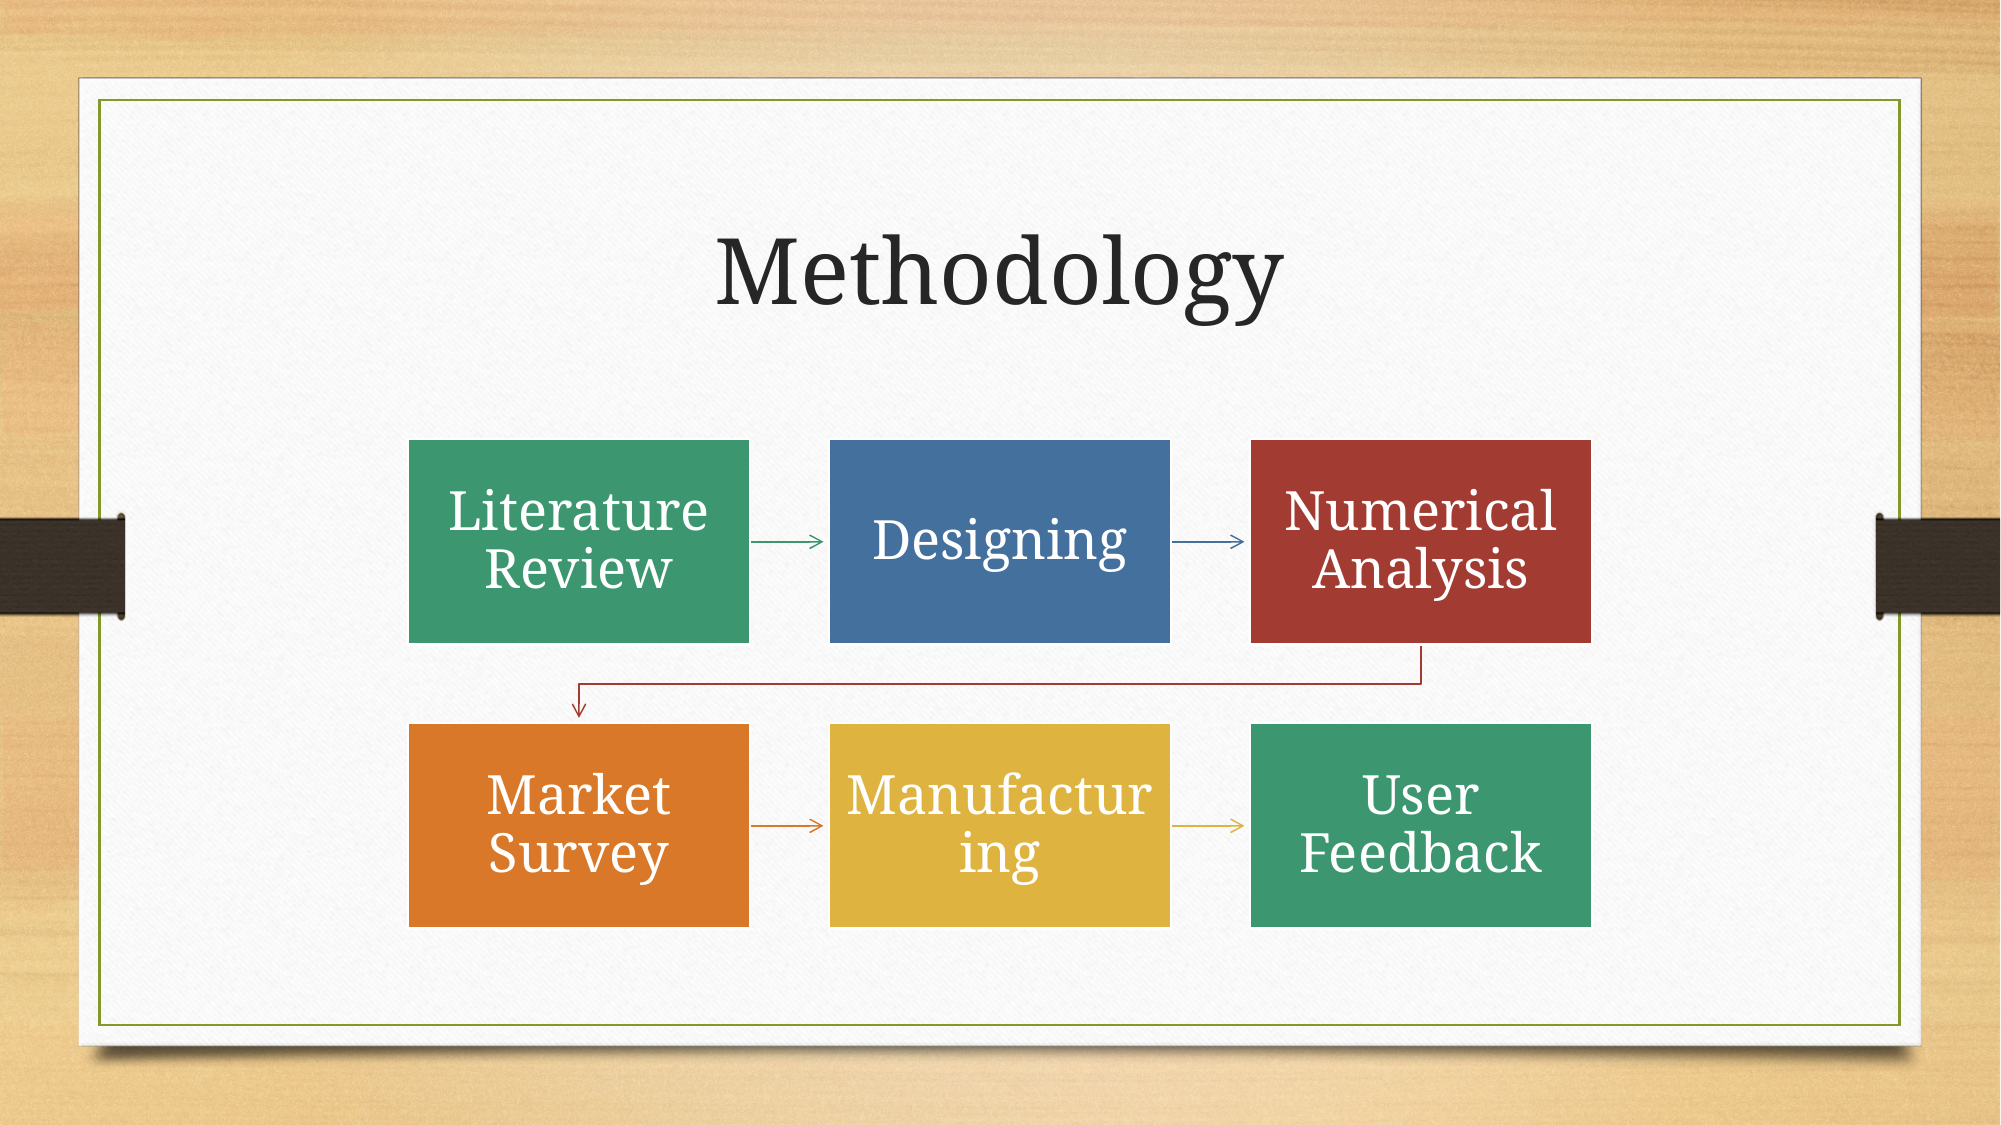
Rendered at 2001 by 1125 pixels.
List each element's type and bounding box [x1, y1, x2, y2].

list [212, 438, 1788, 929]
text_box [0, 0, 2000, 1125]
